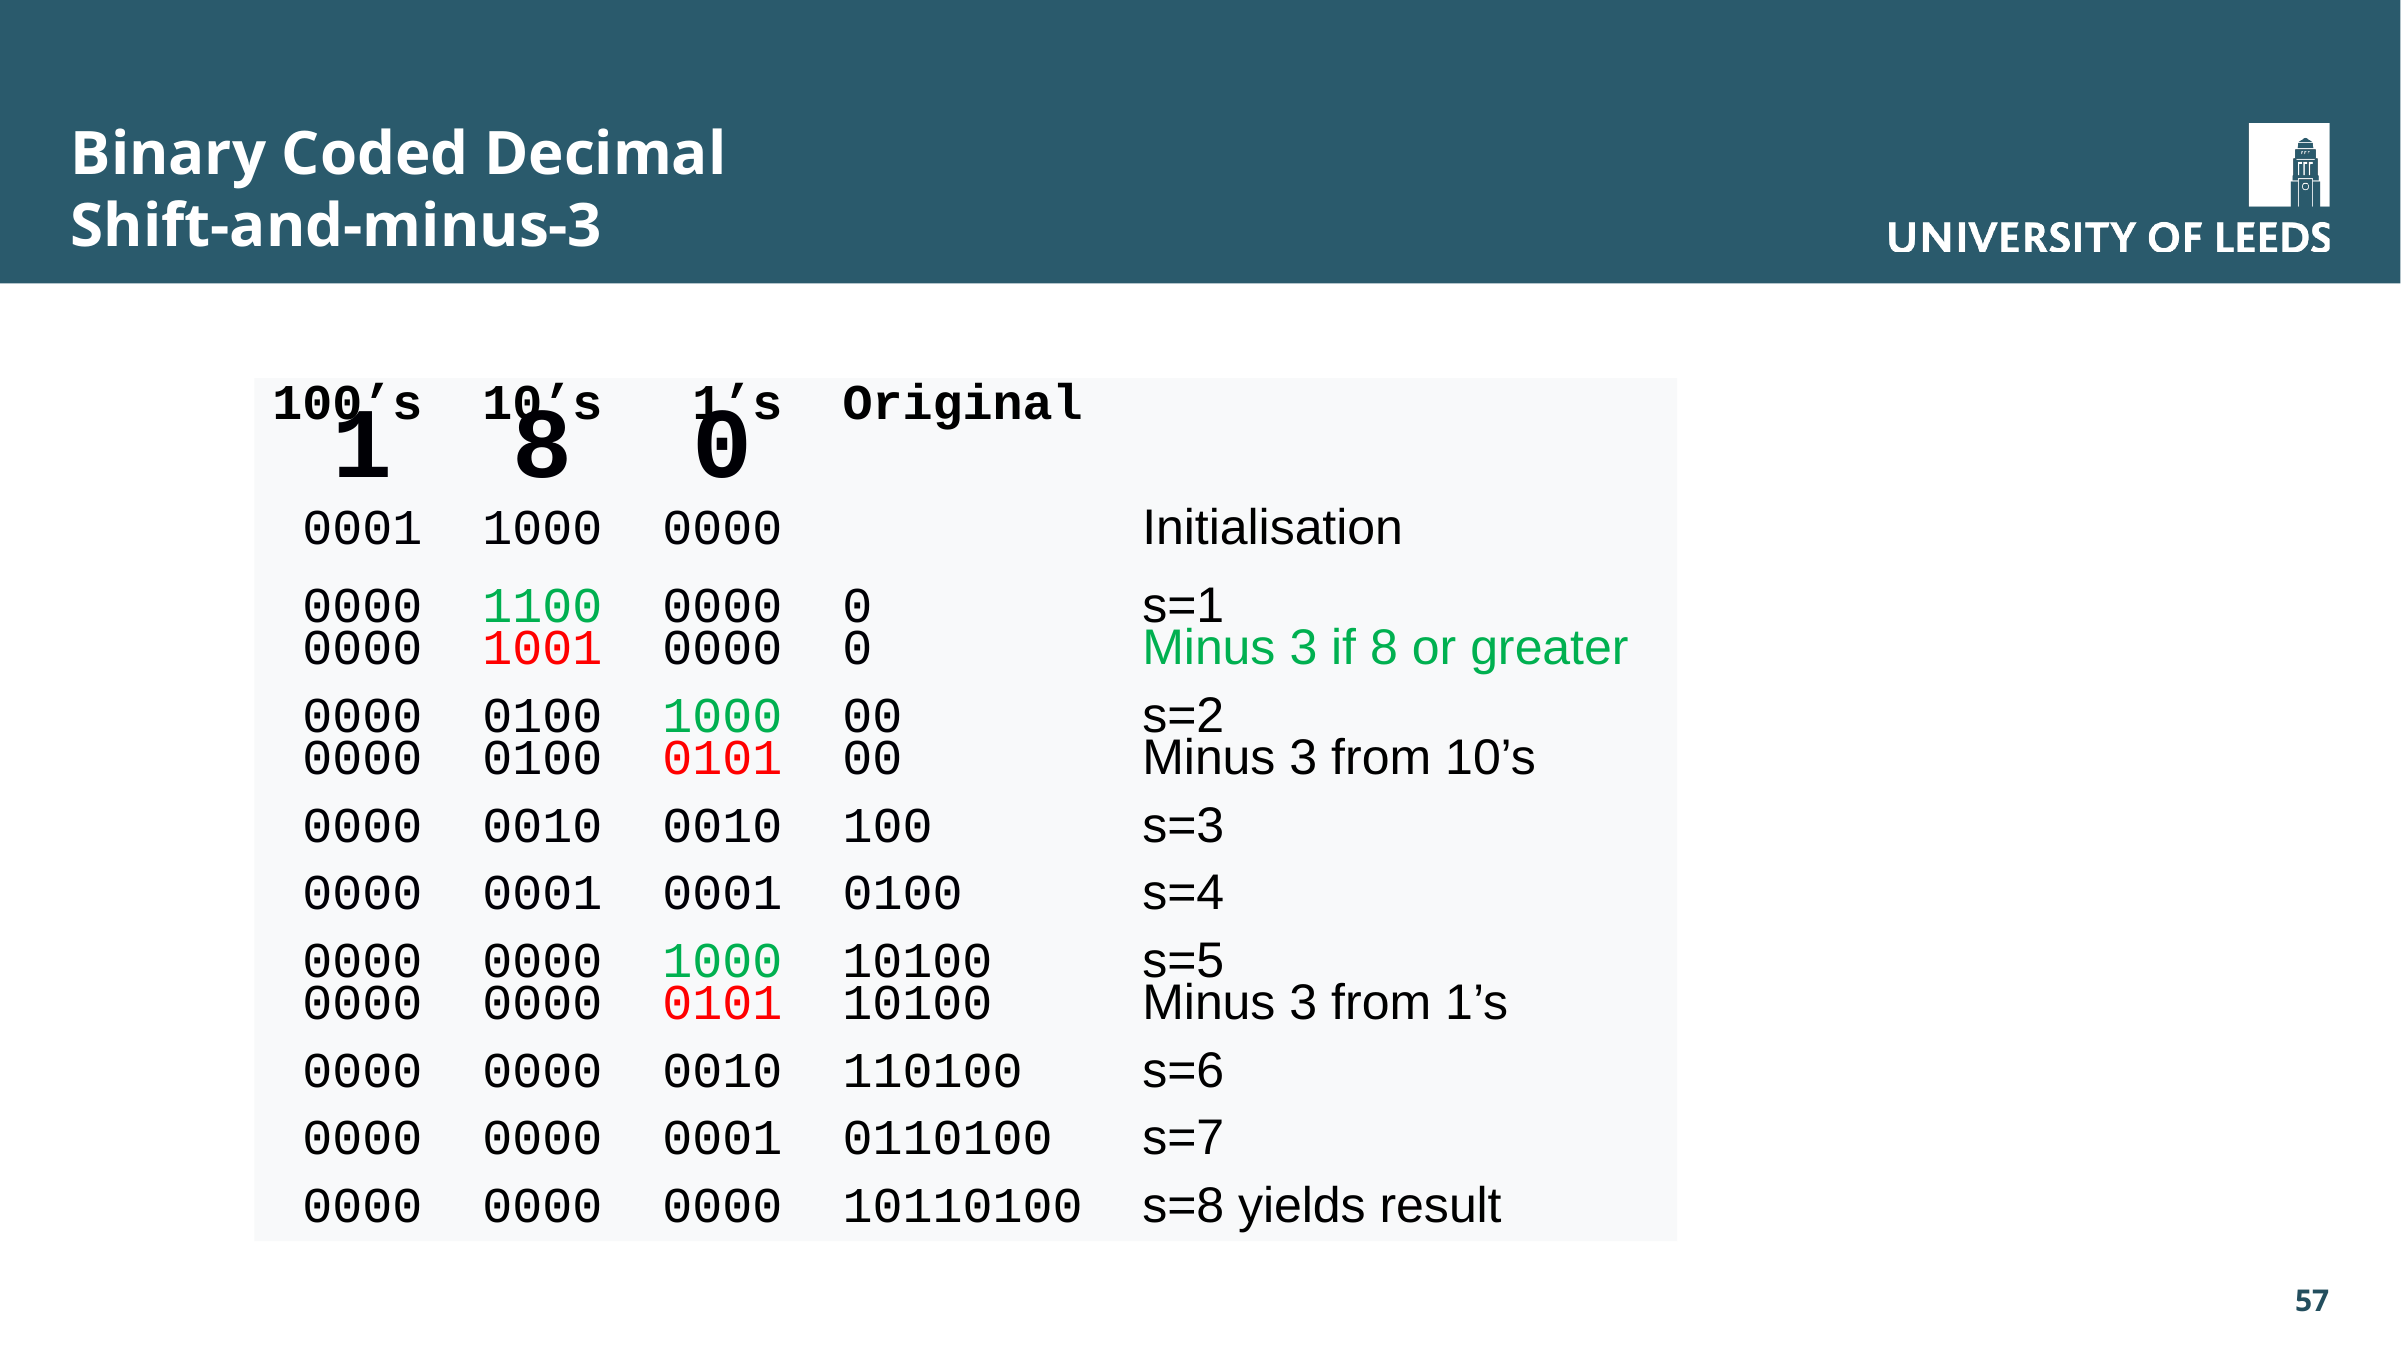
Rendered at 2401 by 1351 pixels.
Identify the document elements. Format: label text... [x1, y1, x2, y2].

title Binary Coded Decimal Shift-and-minus-3 [70, 81, 1806, 259]
text_box 100’s 10’s 1’s Original 1 8 0 0001 1000 0000 Initialisation 0000 1100 0000 0 s=1 0000 1001 0000 0 Minus 3 if 8 or greater 0000 0100 1000 00 s=2 0000 0100 0101 00 Minus 3 from 10’s 0000 0010 0010 100 s=3 0000 0001 0001 0100 s=4 0000 0000 1000 10100 s=5 0000 0000 0101 10100 Minus 3 from 1’s 0000 0000 0010 110100 s=6 0000 0000 0001 0110100 s=7 0000 0000 0000 10110100 s=8 yields result [254, 378, 1678, 1242]
